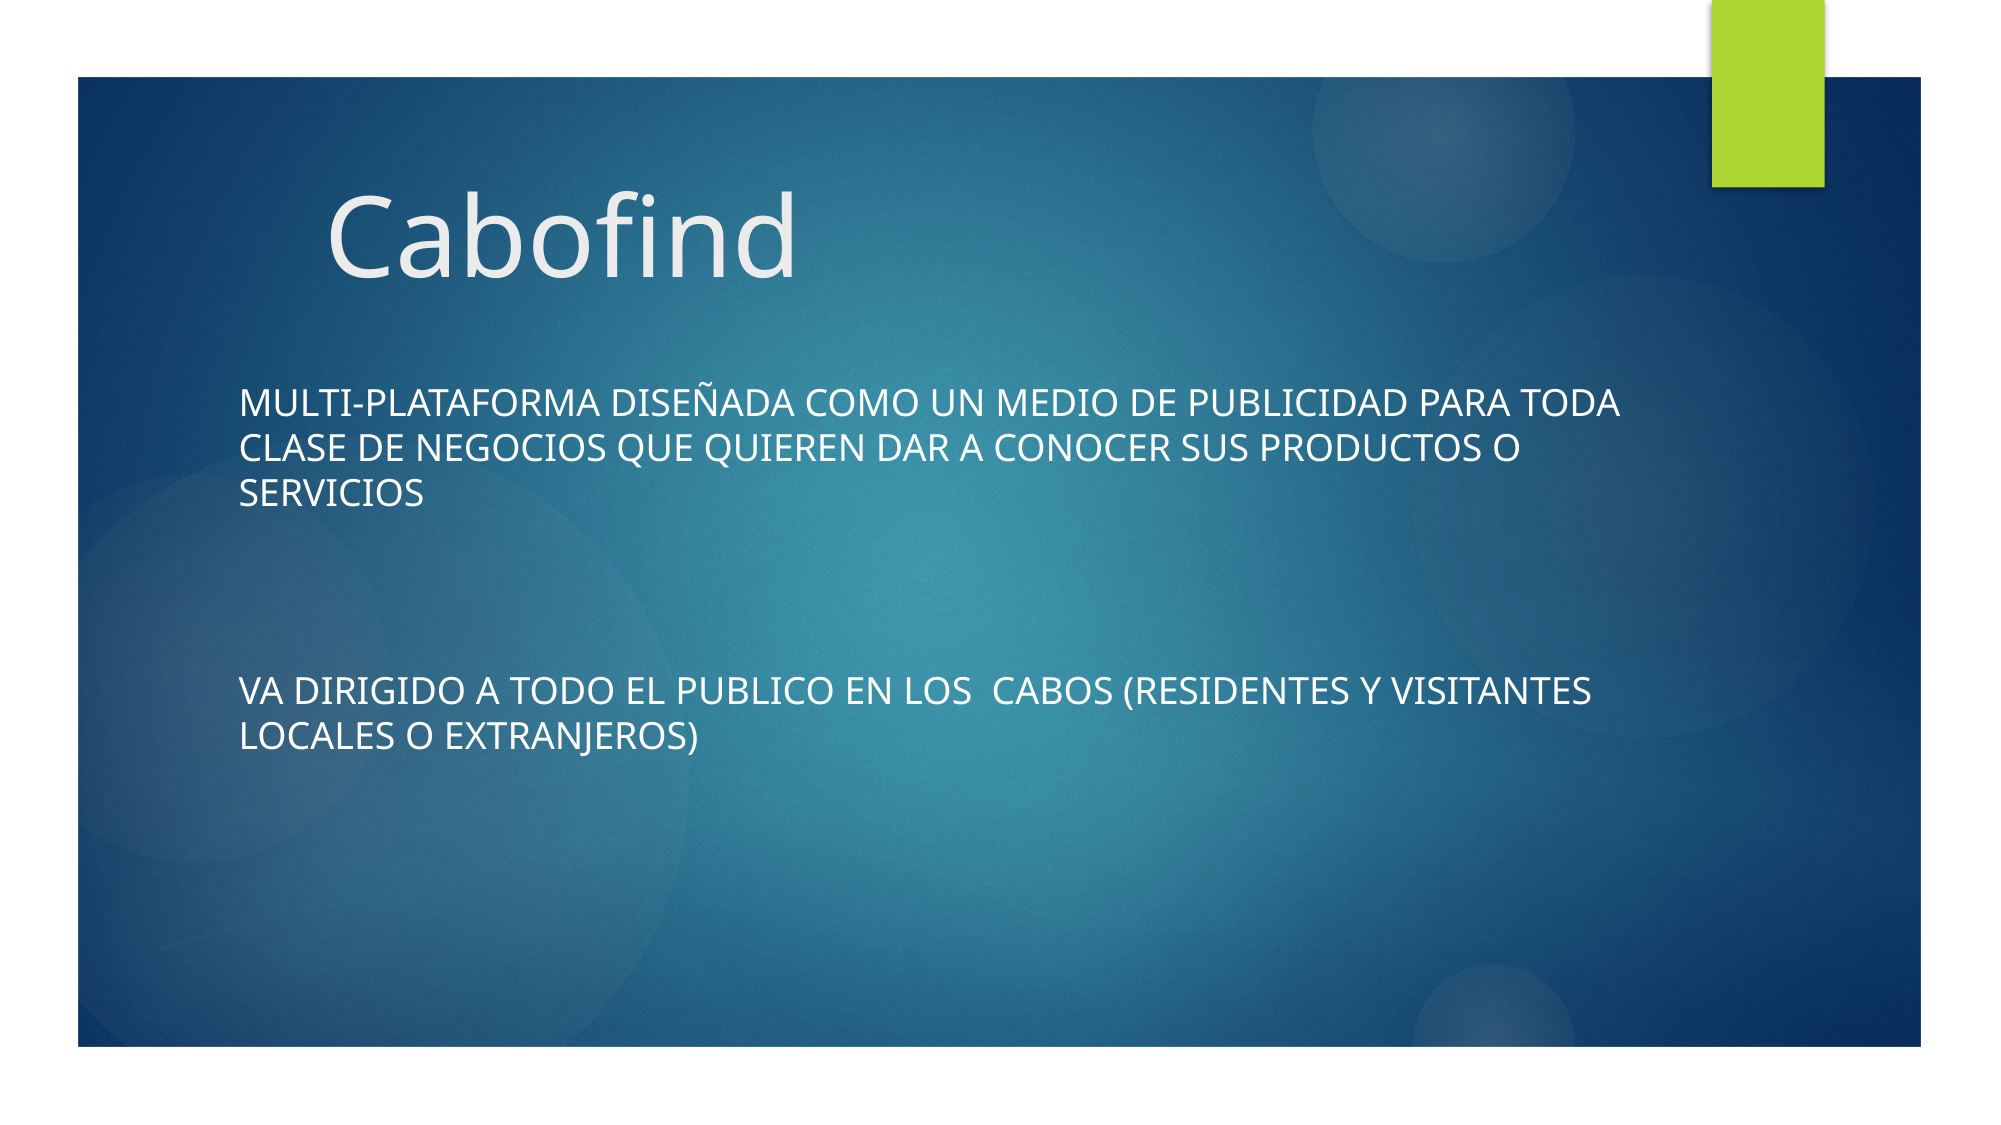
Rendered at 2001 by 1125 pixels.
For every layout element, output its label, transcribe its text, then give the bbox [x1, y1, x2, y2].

subtitle Multi-Plataforma diseñada como un medio de publicidad para toda clase de negocios que quieren dar a conocer sus productos o servicios Va dirigido a todo el publico en los cabos (residentes y visitantes locales o extranjeros) [223, 371, 1672, 952]
title Cabofind [309, 199, 1758, 308]
